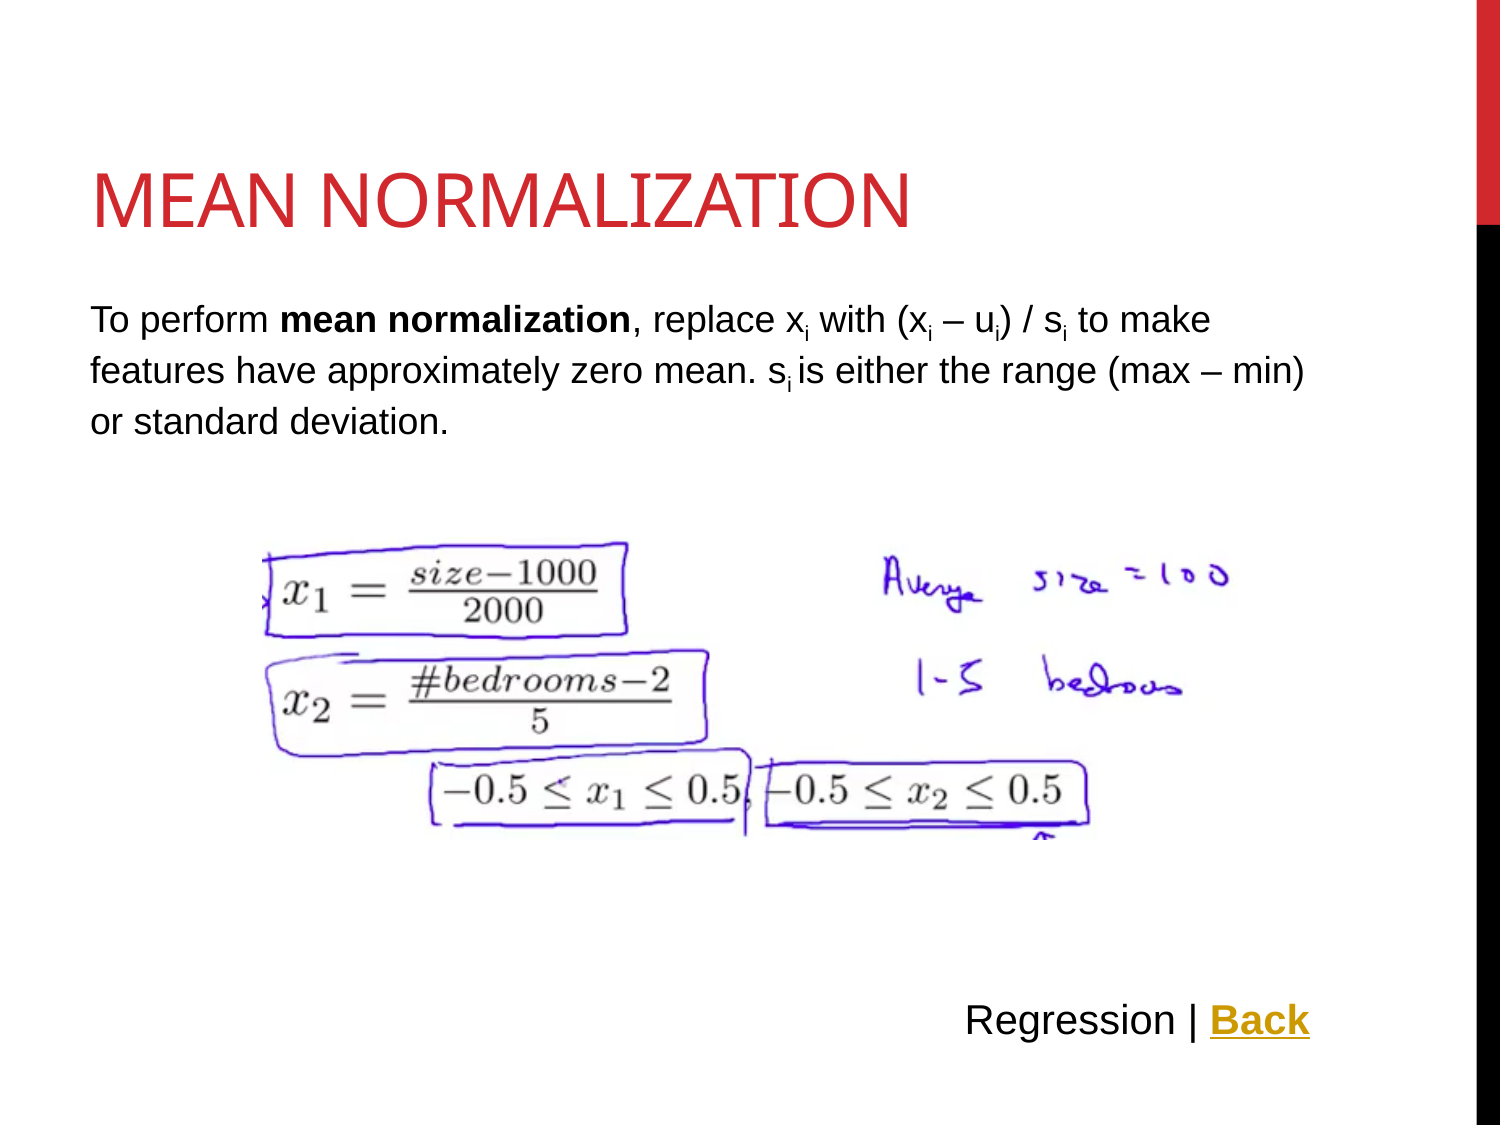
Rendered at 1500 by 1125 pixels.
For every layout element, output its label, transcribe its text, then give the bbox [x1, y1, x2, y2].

picture [262, 536, 1239, 840]
text_box Regression | Back [75, 984, 1325, 1075]
title Mean Normalization [75, 25, 1025, 250]
list To perform mean normalization, replace xi with (xi – ui) / si to make features have approximately zero mean. si is either the range (max – min) or standard deviation. [75, 287, 1325, 478]
